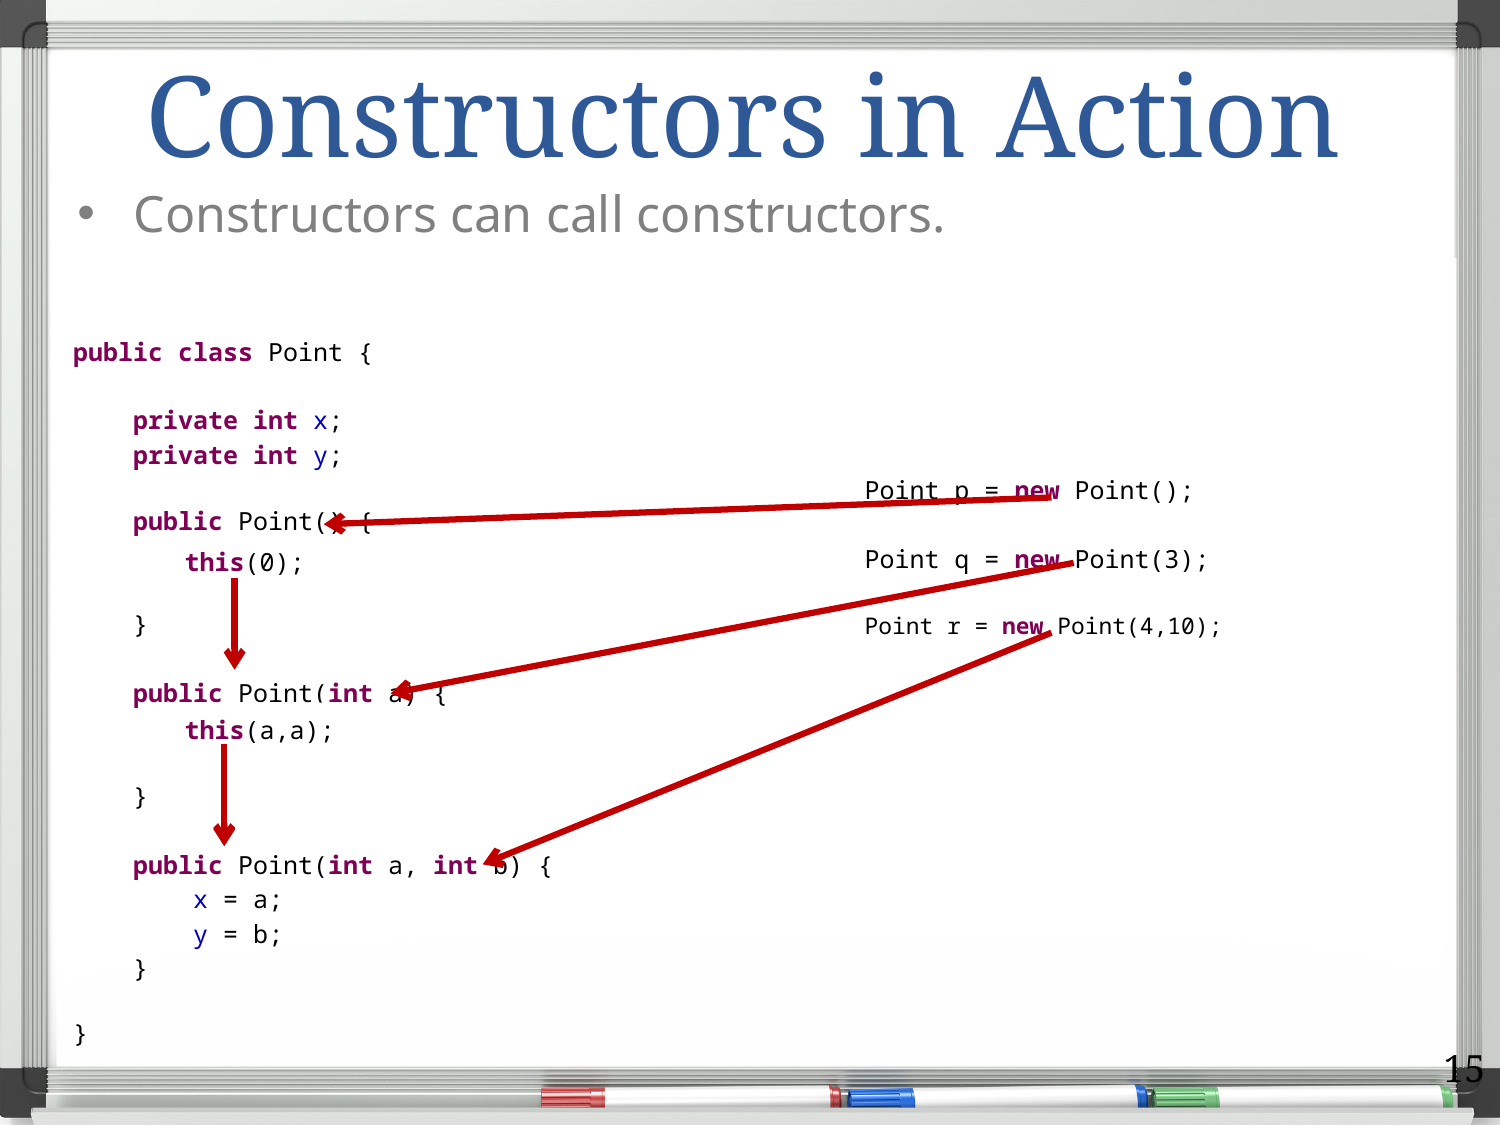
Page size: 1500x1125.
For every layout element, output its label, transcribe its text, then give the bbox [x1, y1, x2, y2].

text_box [390, 562, 1074, 694]
slide_number 15 [1407, 1037, 1500, 1098]
picture [0, 0, 1500, 1125]
text_box this(0); [169, 534, 308, 613]
text_box Constructors can call constructors. [62, 174, 1425, 400]
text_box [482, 702, 1052, 865]
text_box this(a,a); [169, 702, 357, 788]
text_box public class Point { private int x; private int y; public Point() { x=0; y=0; } public Point(int a) { x=a; y=a; } public Point(int a, int b) { x = a; y = b; } } [58, 324, 678, 1075]
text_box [323, 497, 1052, 525]
title Constructors in Action [18, 24, 1469, 188]
text_box Point p = new Point(); Point q = new Point(3); Point r = new Point(4,10); [849, 462, 1363, 850]
